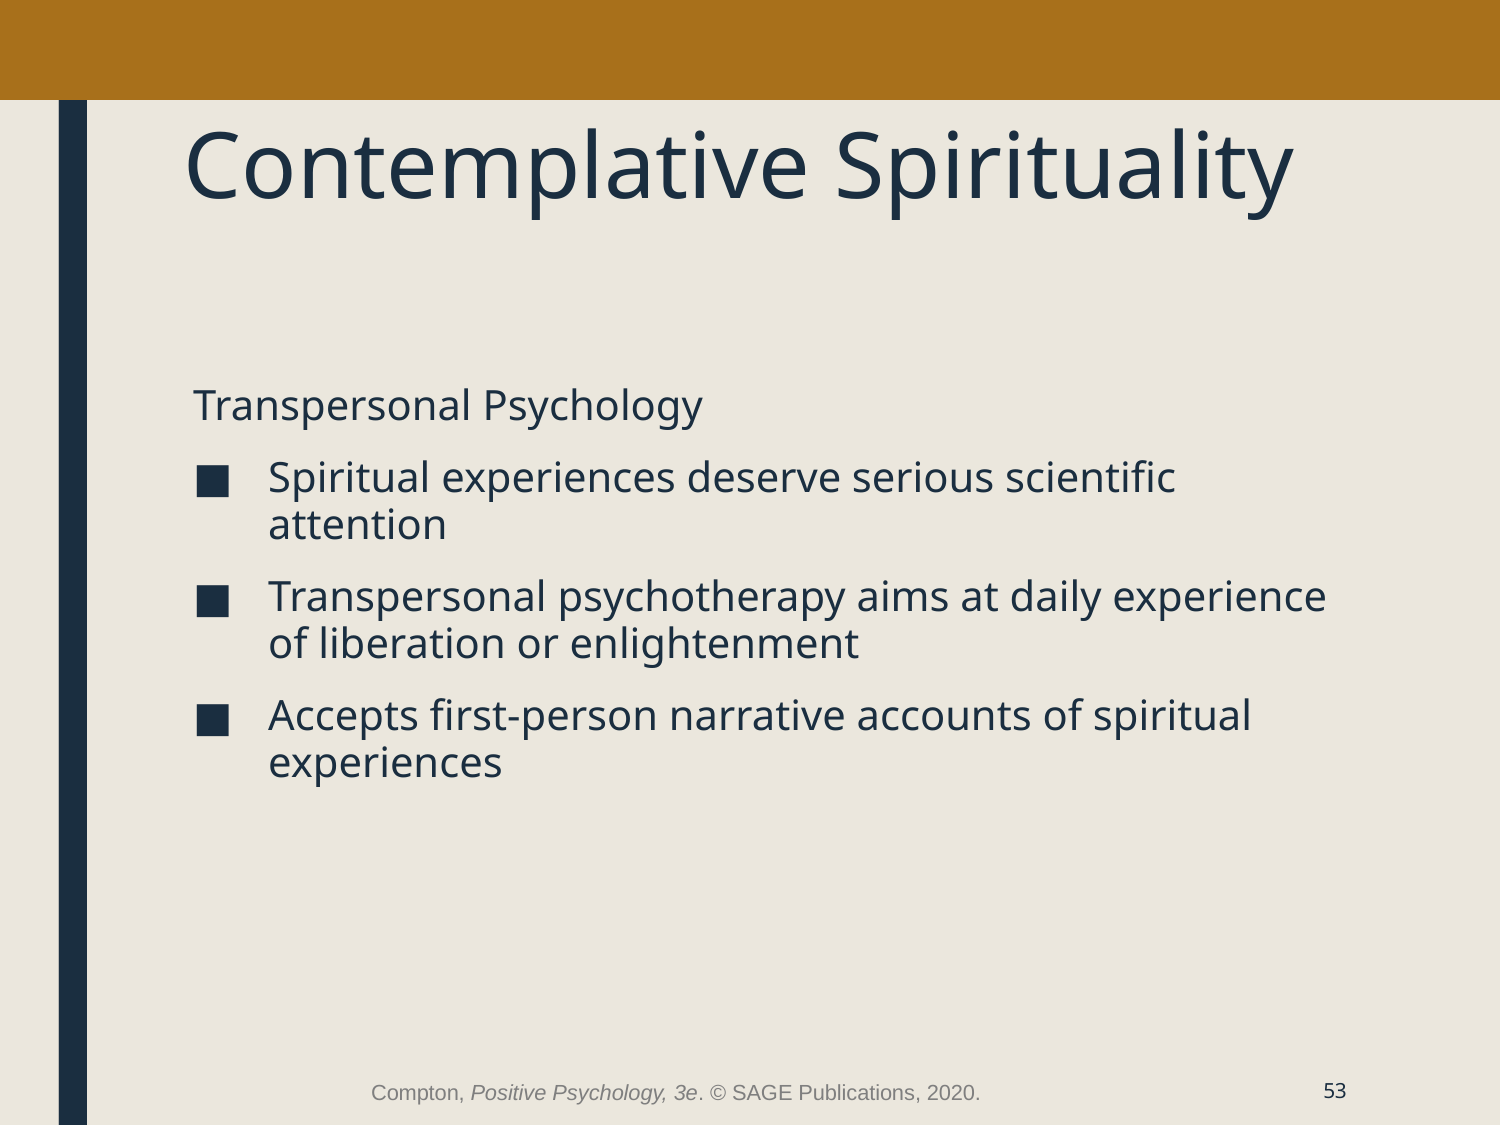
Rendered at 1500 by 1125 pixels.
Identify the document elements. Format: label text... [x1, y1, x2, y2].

title Contemplative Spirituality [168, 112, 1351, 357]
list Transpersonal Psychology Spiritual experiences deserve serious scientific attention Transpersonal psychotherapy aims at daily experience of liberation or enlightenment Accepts first-person narrative accounts of spiritual experiences [168, 375, 1351, 963]
footer Compton, Positive Psychology, 3e. © SAGE Publications, 2020. [355, 1058, 1129, 1125]
slide_number 53 [1165, 1058, 1362, 1125]
